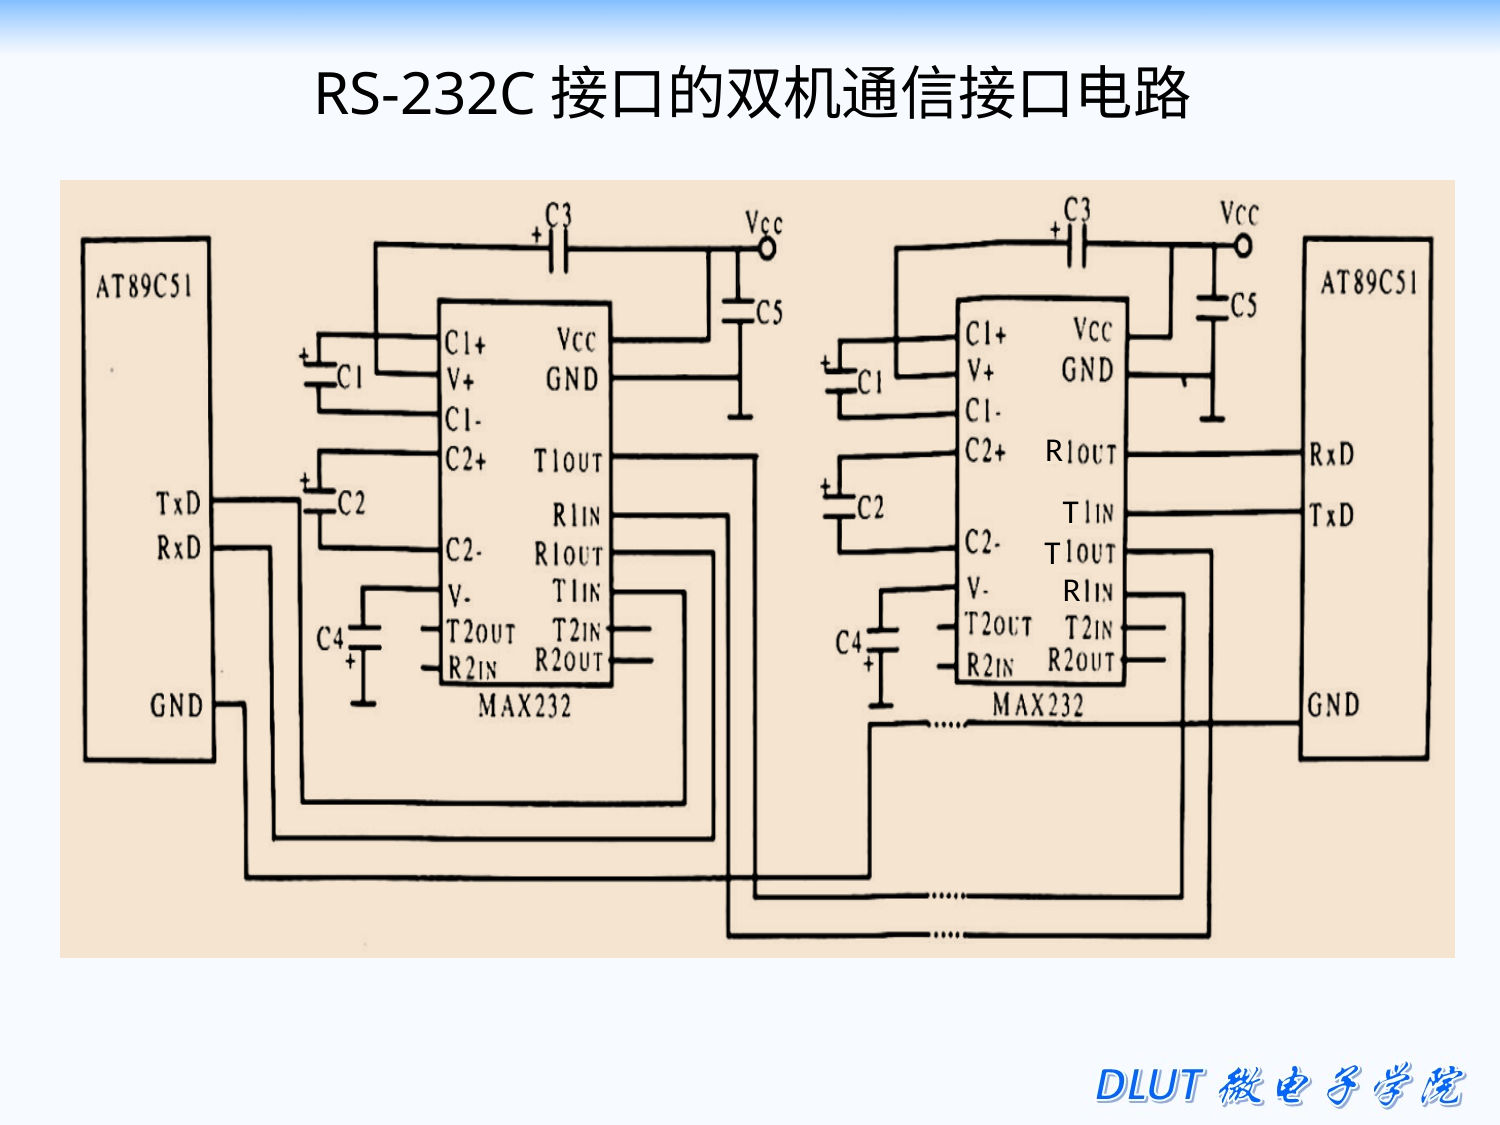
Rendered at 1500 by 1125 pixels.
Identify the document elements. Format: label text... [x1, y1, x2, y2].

text_box RS-232C接口的双机通信接口电路 [298, 41, 1255, 141]
picture [0, 0, 1500, 1125]
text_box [60, 180, 1455, 958]
